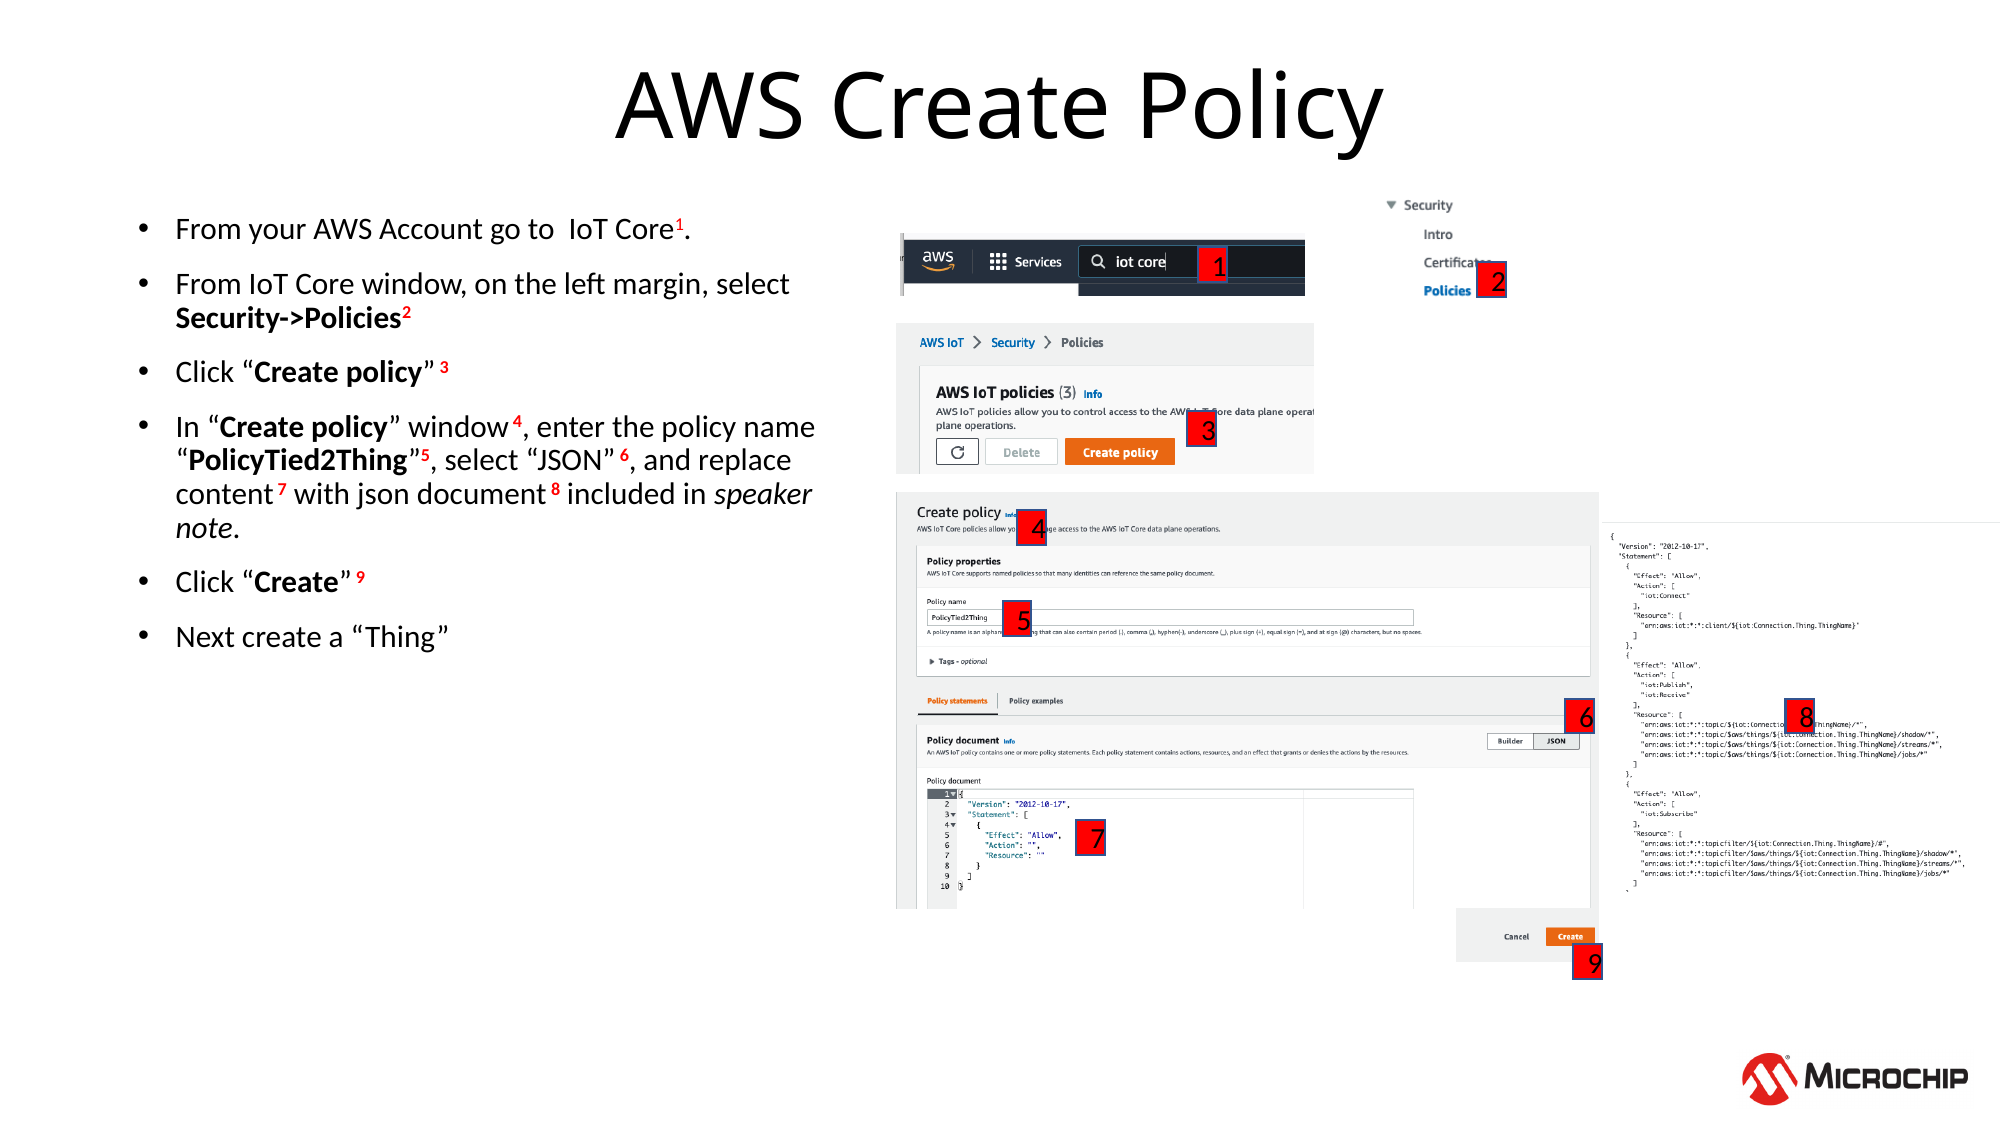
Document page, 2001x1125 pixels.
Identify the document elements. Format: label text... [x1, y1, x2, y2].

text_box AWS Create Policy [137, 31, 1863, 187]
list From your AWS Account go to IoT Core1. From IoT Core window, on the left margin, select Security->Policies2 Click “Create policy” 3 In “Create policy” window 4, enter the policy name “PolicyTied2Thing”5, select “JSON” 6, and replace content 7 with json document 8 included in speaker note. Click “Create” 9 Next create a “Thing” [123, 205, 840, 920]
picture [900, 233, 1305, 296]
text_box 9 [1572, 943, 1603, 980]
picture [1602, 522, 2000, 895]
picture [896, 323, 1314, 474]
picture [1736, 1049, 1974, 1109]
picture [1361, 192, 1547, 308]
picture [896, 492, 1599, 962]
